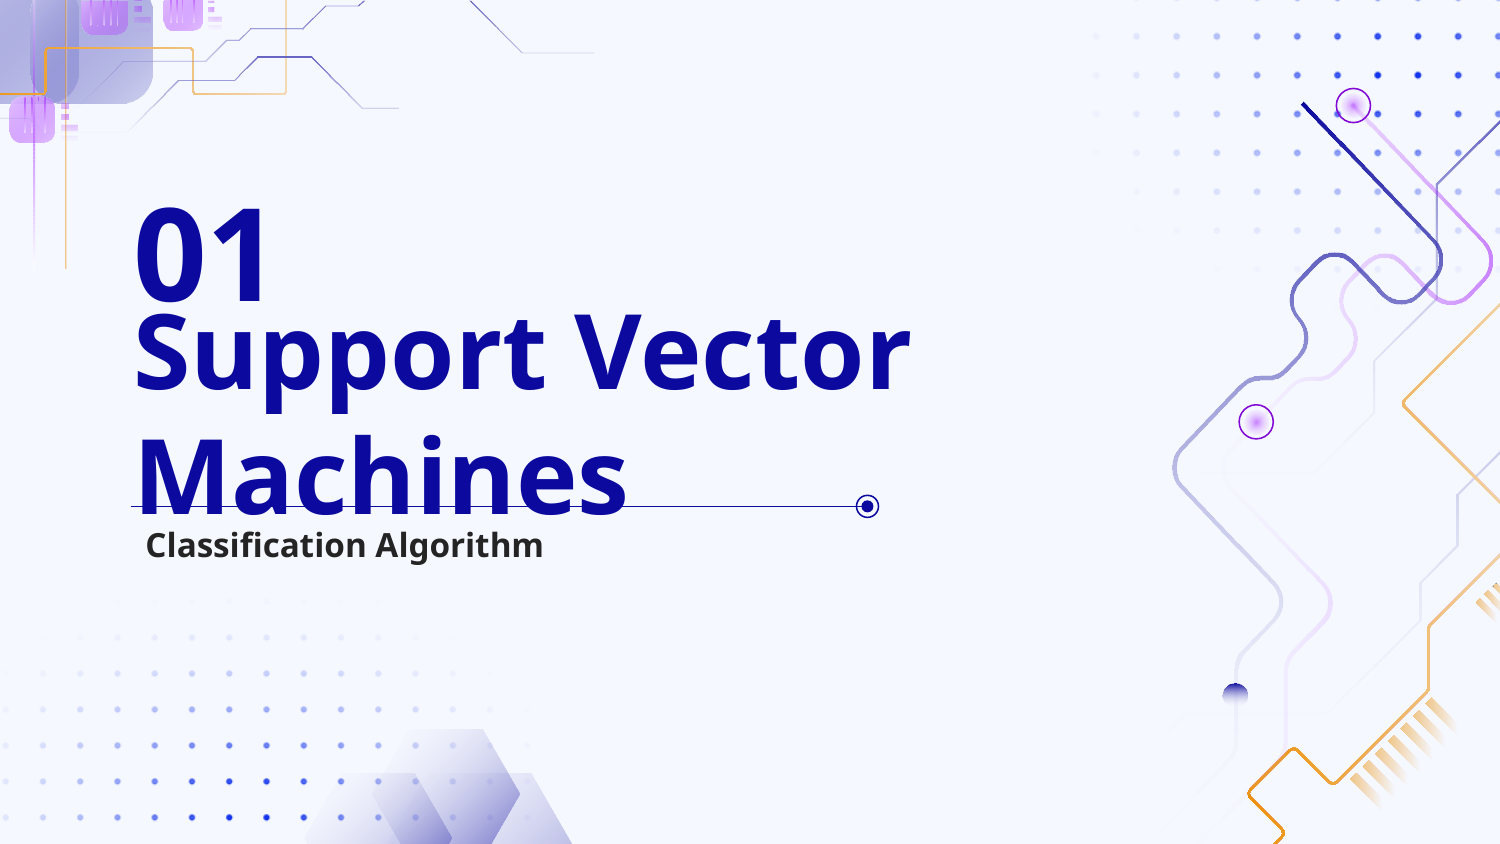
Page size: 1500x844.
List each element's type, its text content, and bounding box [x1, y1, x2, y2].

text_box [130, 495, 879, 518]
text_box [1063, 0, 1500, 844]
text_box Classification Algorithm [130, 517, 1044, 572]
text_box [0, 549, 583, 844]
title Support Vector Machines [118, 341, 1037, 480]
title 01 [118, 168, 398, 332]
